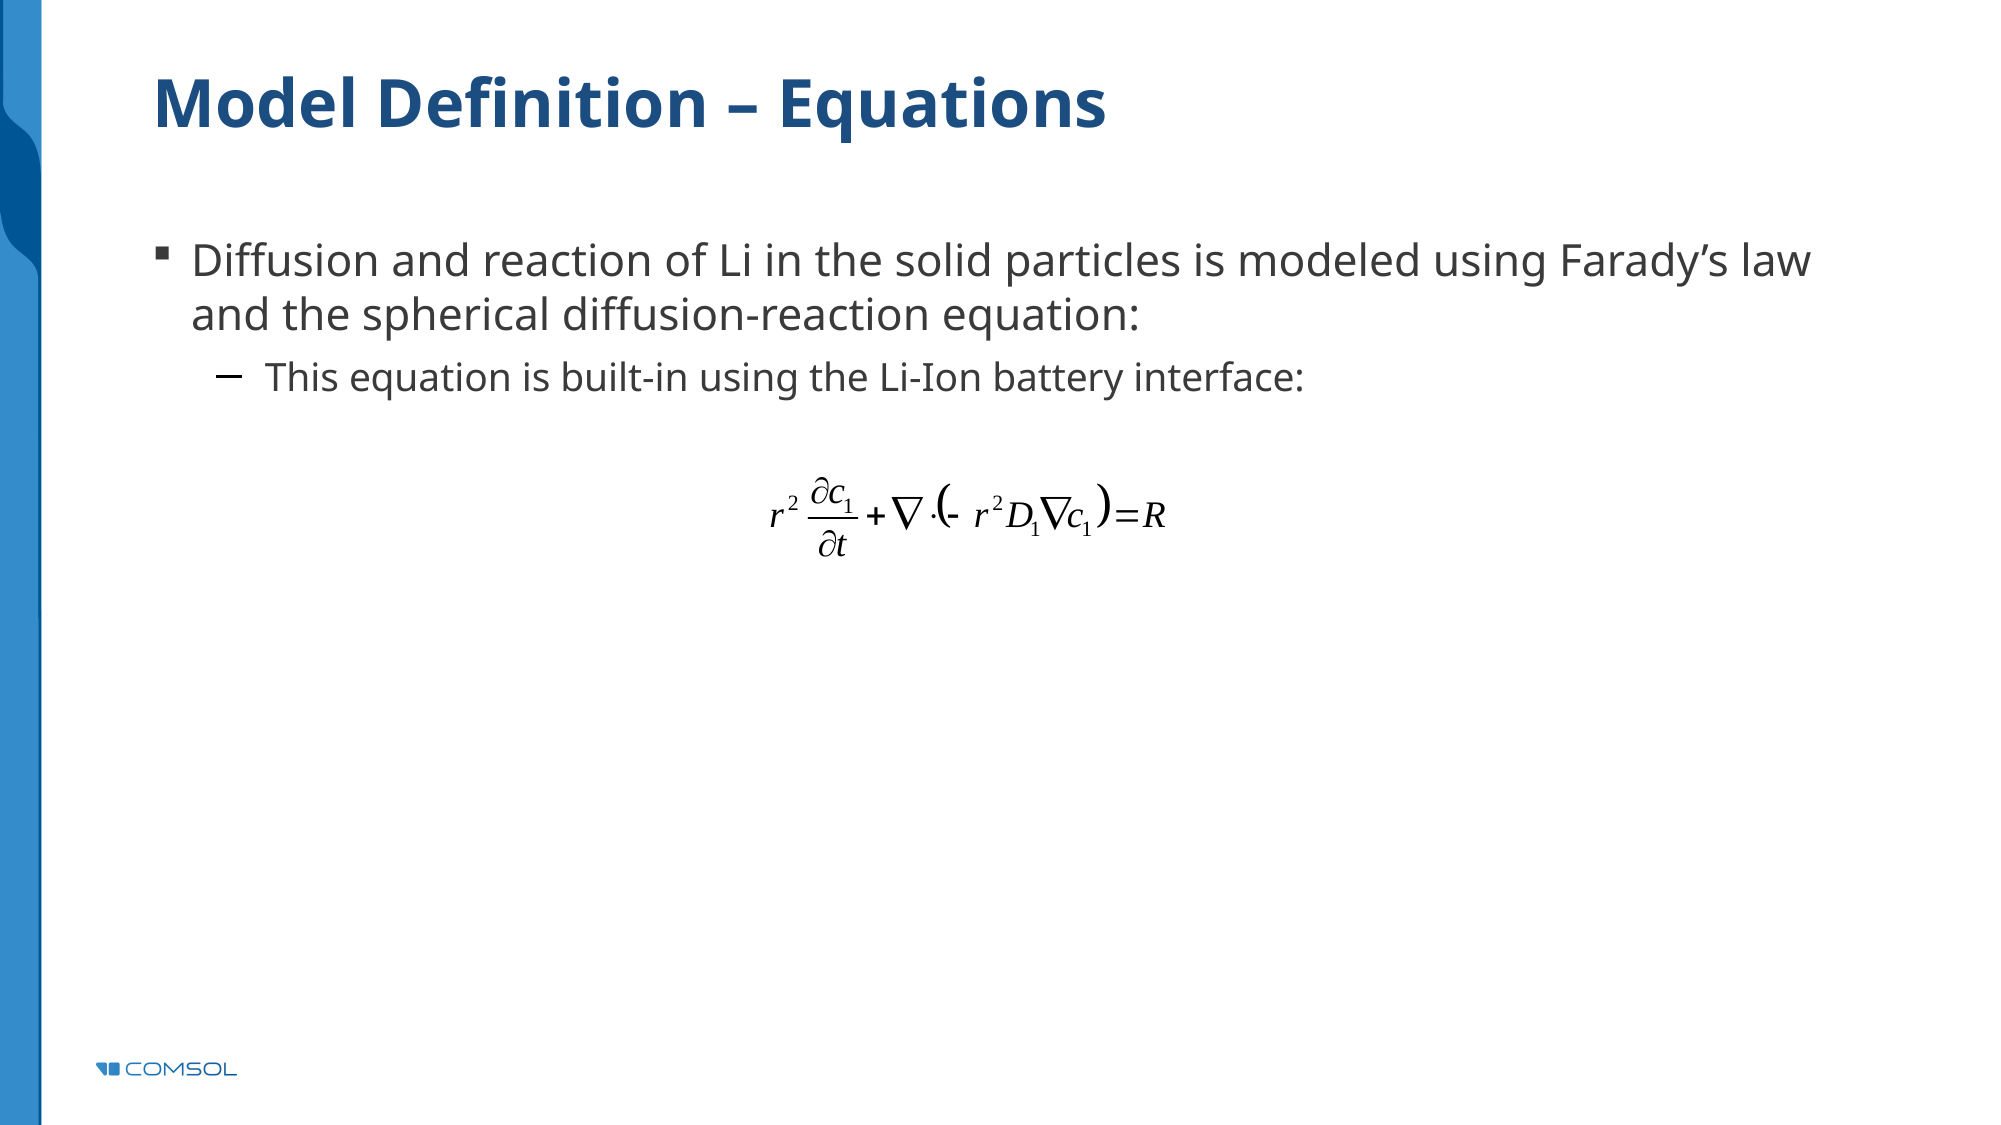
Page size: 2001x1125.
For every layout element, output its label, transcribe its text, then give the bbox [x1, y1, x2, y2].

picture [0, 0, 2001, 1125]
title Model Definition – Equations [137, 62, 1900, 224]
list Diffusion and reaction of Li in the solid particles is modeled using Farady’s law and the spherical diffusion-reaction equation: This equation is built-in using the Li-Ion battery interface: [137, 224, 1900, 1046]
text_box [763, 467, 1173, 565]
